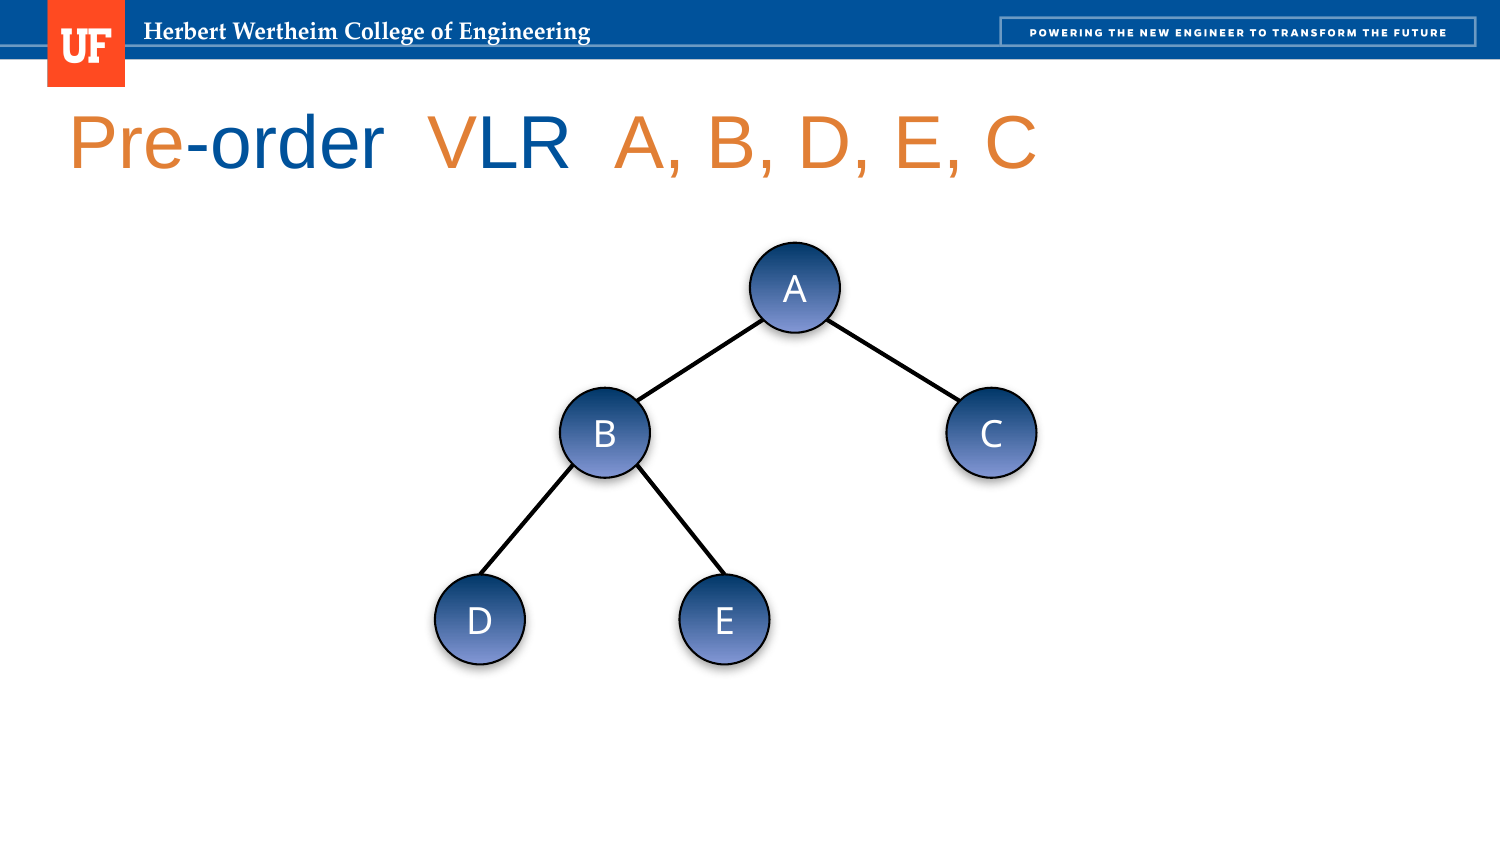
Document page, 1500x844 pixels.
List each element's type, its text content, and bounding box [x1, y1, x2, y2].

text_box D [433, 574, 526, 666]
text_box C [945, 386, 1038, 479]
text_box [479, 464, 574, 575]
text_box B [558, 386, 651, 479]
list [53, 223, 1447, 803]
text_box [636, 464, 725, 575]
text_box A [748, 241, 841, 334]
picture [0, 0, 1500, 87]
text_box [636, 319, 764, 402]
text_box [826, 319, 961, 402]
text_box E [678, 573, 771, 666]
